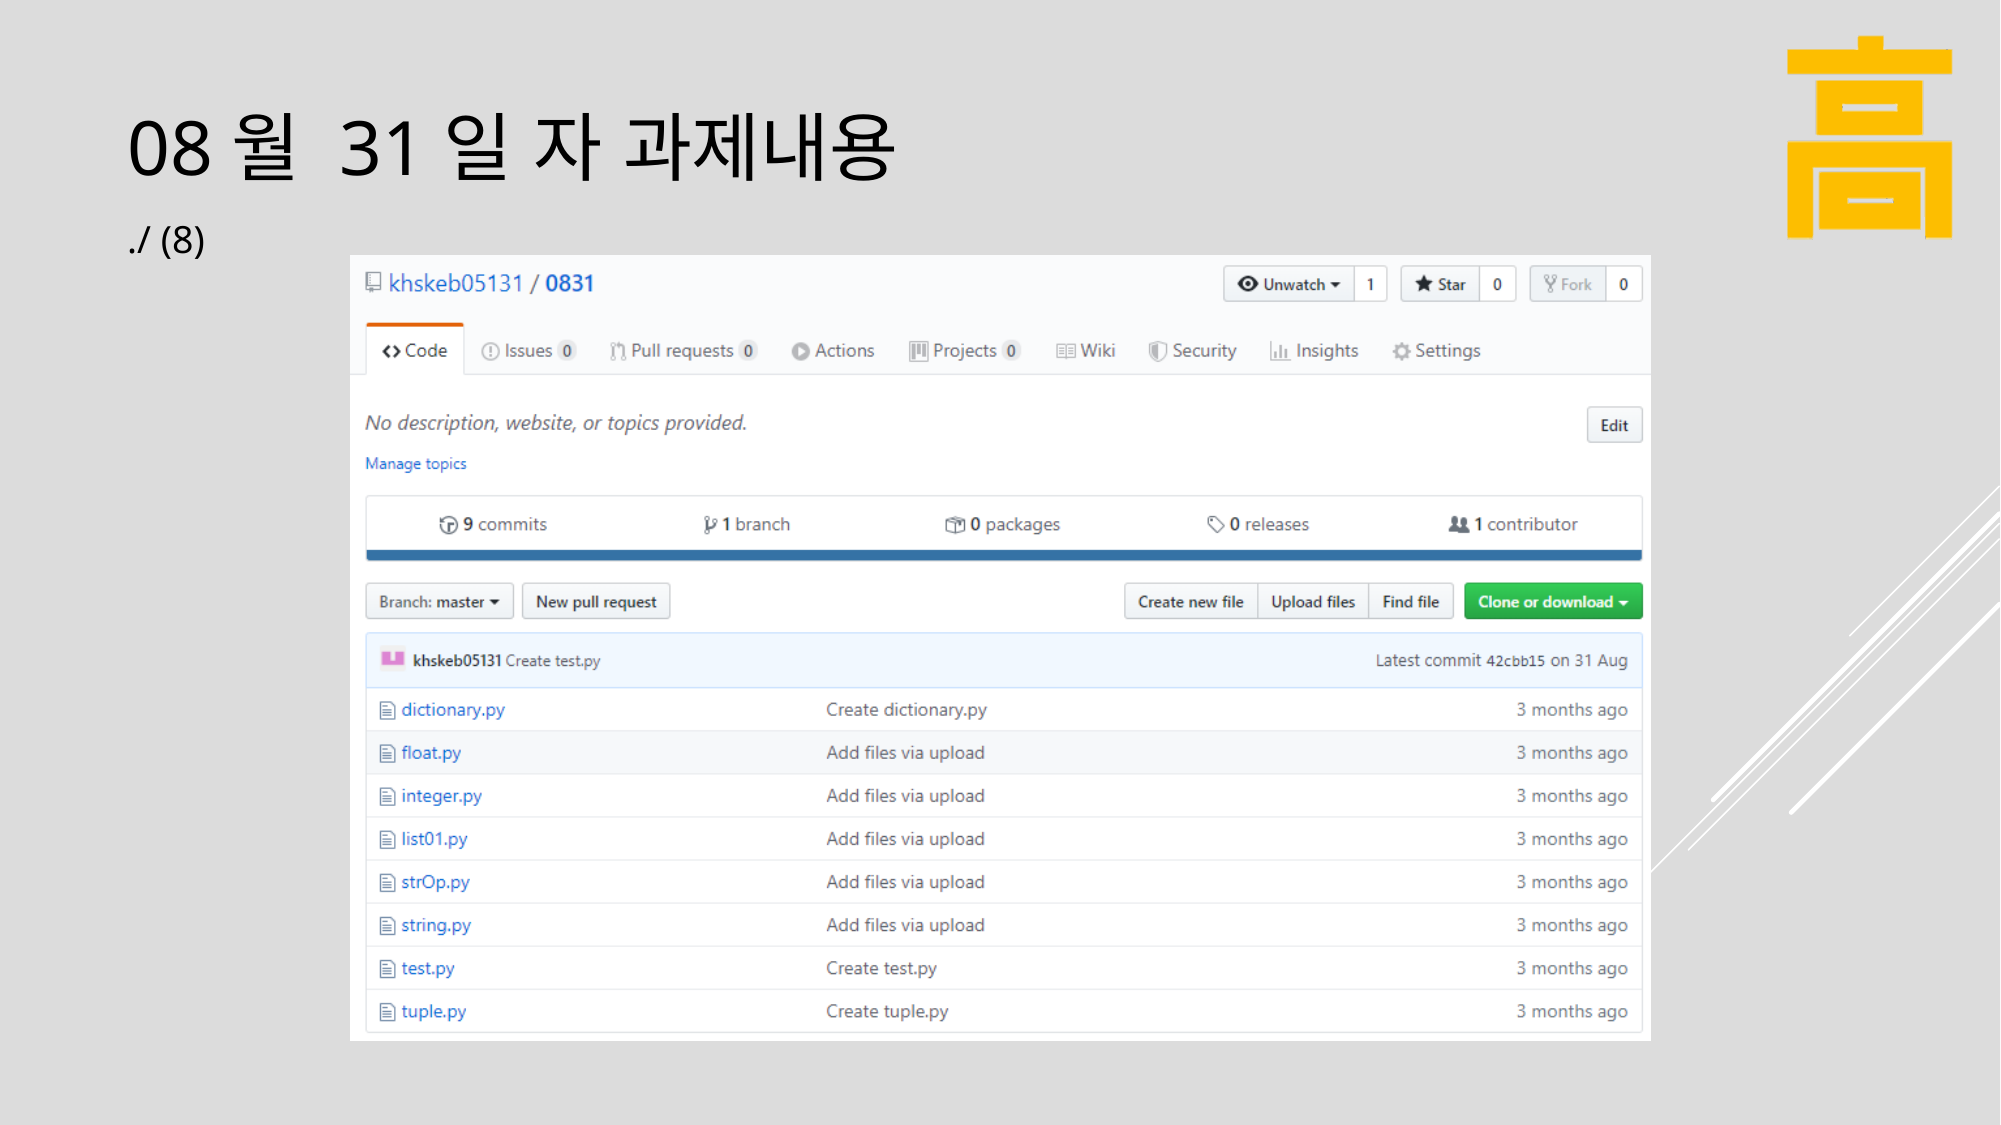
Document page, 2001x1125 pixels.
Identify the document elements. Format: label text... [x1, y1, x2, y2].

picture [0, 0, 2001, 1125]
title 08월 31일 자 과제내용 [112, 22, 1513, 255]
text_box ./ (8) [112, 208, 772, 269]
